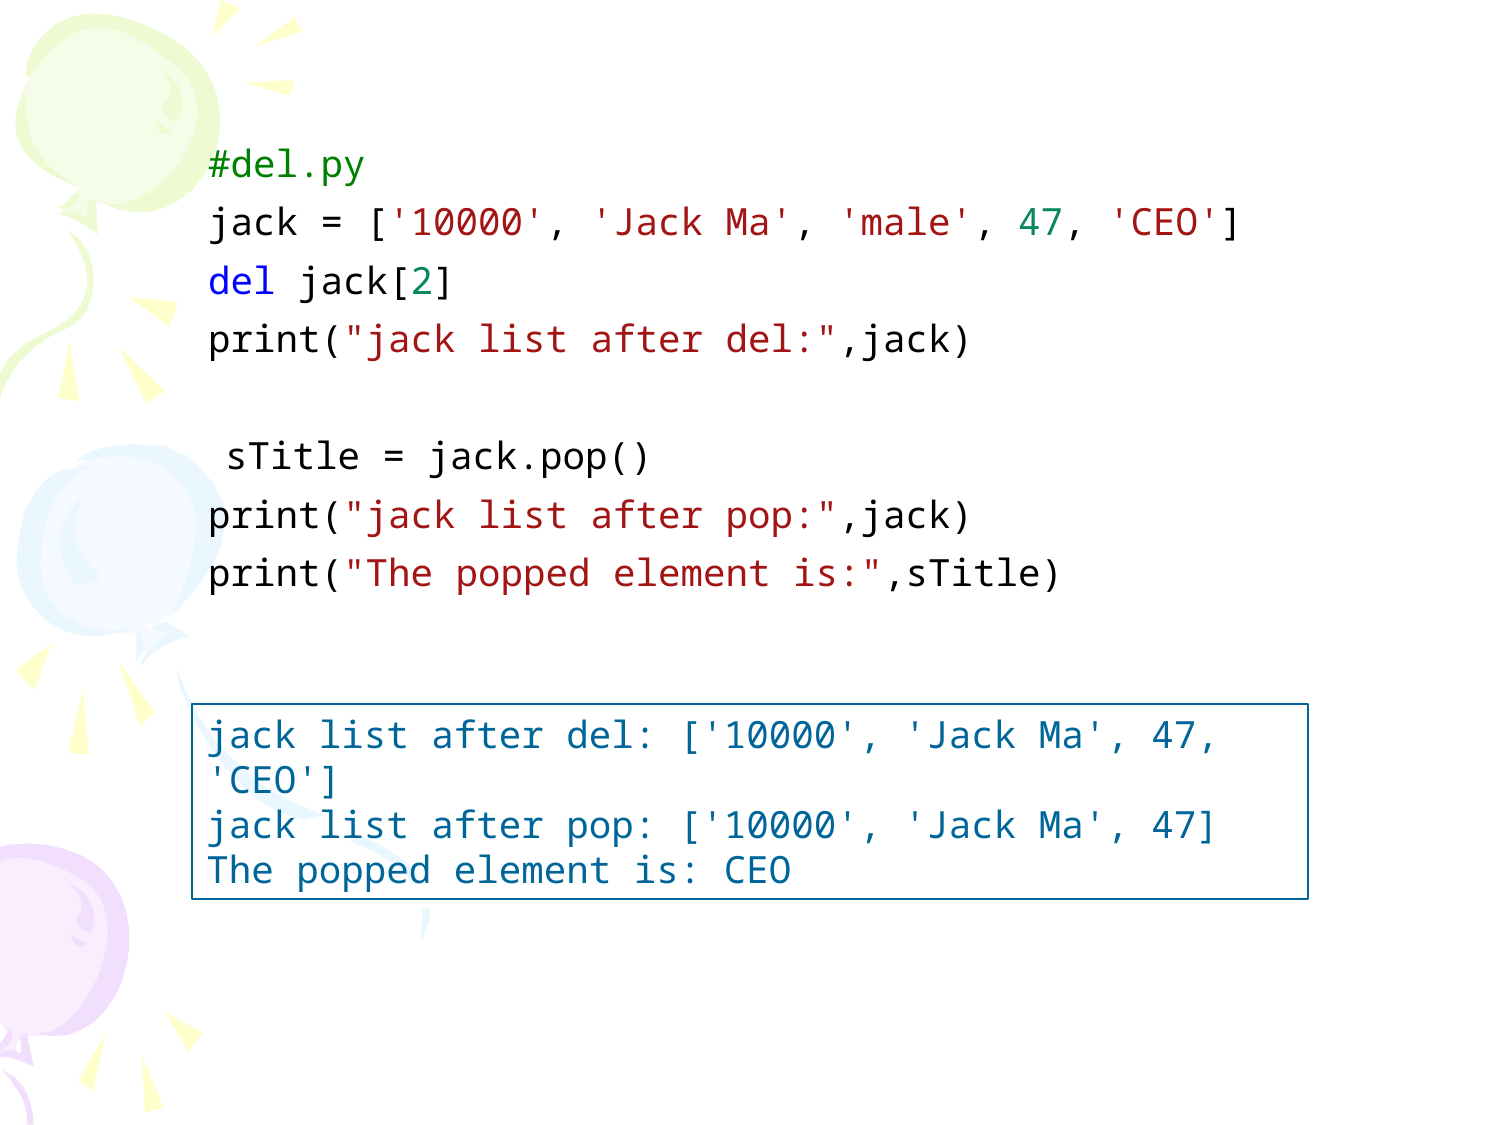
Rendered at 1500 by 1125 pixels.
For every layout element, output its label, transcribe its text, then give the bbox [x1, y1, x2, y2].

list #del.py jack = ['10000', 'Jack Ma', 'male', 47, 'CEO'] del jack[2] print("jack list after del:",jack) sTitle = jack.pop() print("jack list after pop:",jack) print("The popped element is:",sTitle) [75, 118, 1425, 893]
text_box jack list after del: ['10000', 'Jack Ma', 47, 'CEO'] jack list after pop: ['10000', 'Jack Ma', 47] The popped element is: CEO [191, 704, 1309, 899]
